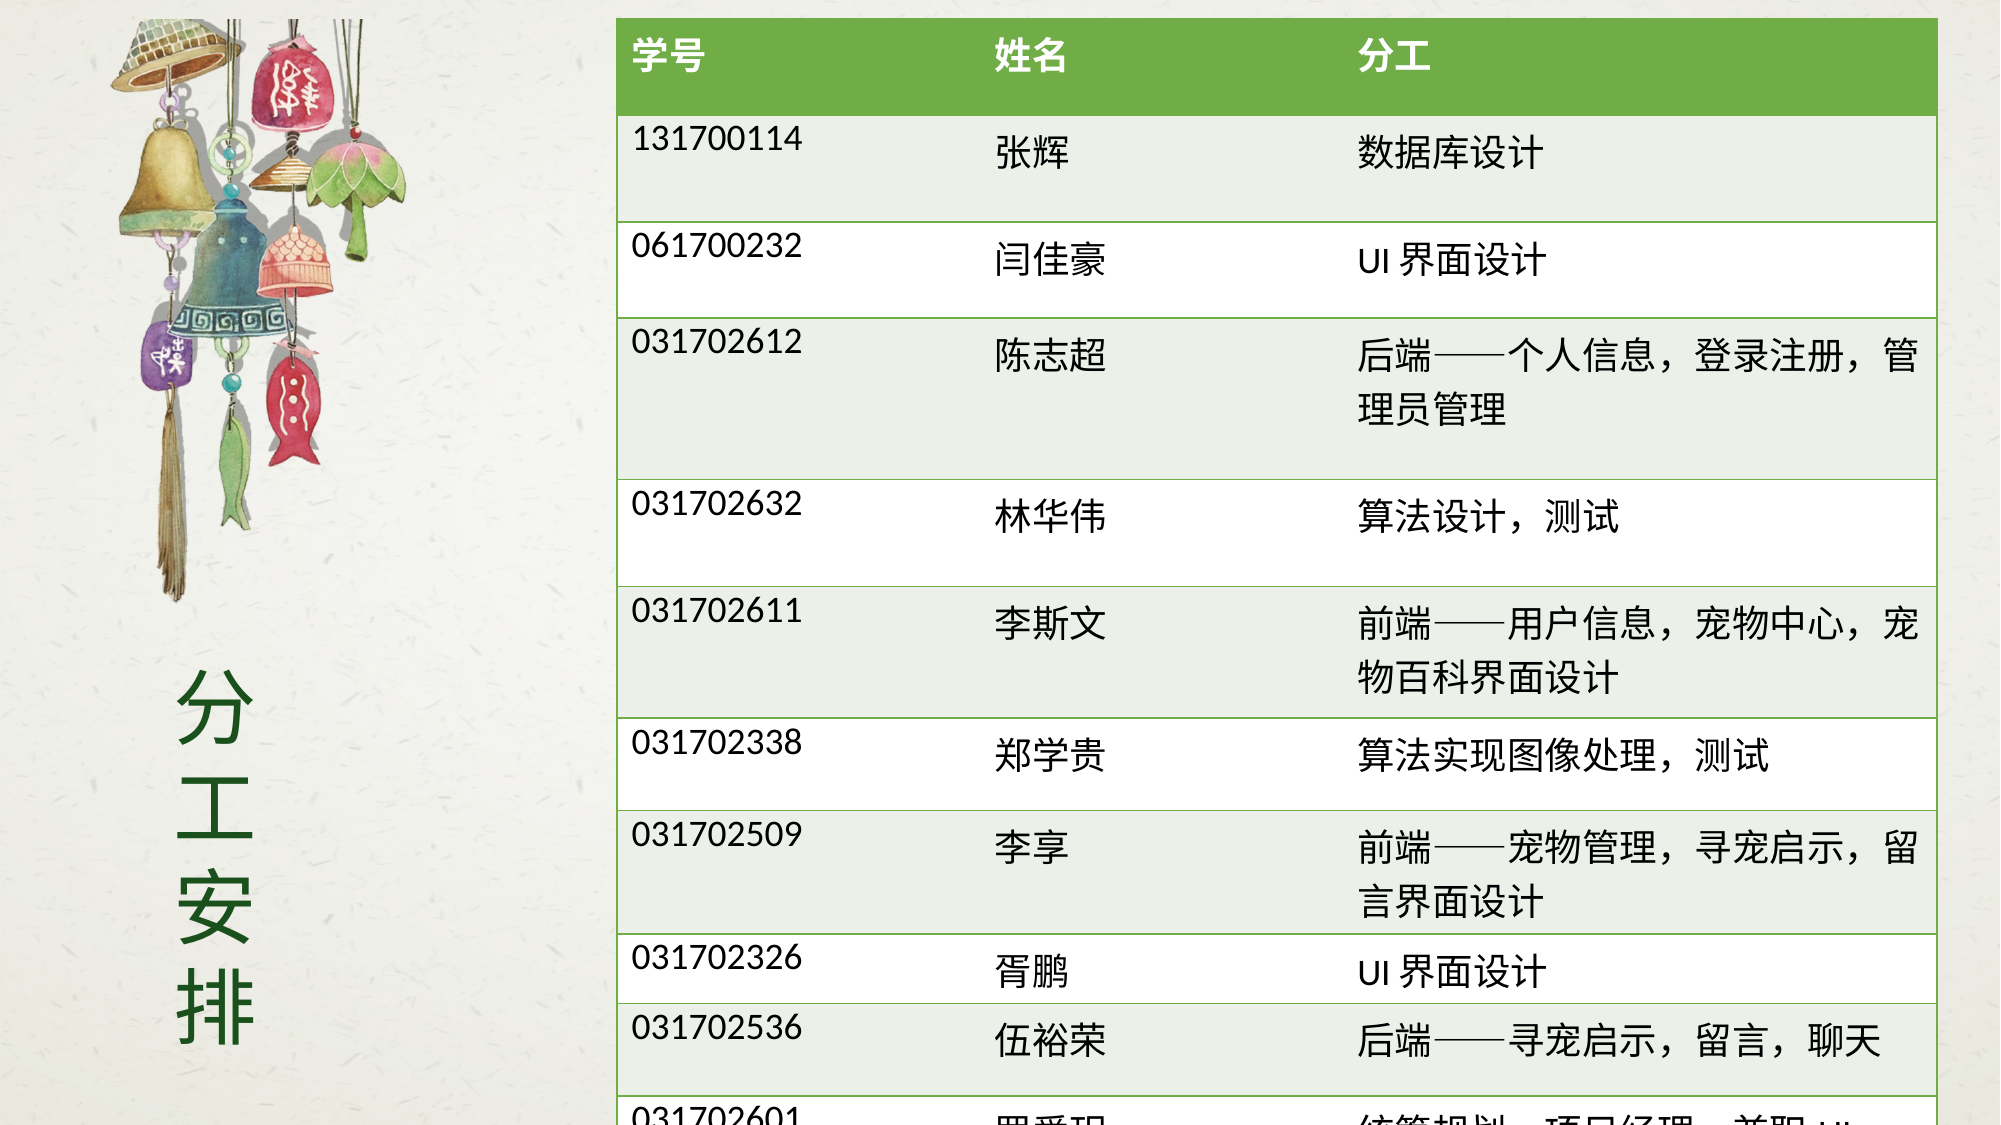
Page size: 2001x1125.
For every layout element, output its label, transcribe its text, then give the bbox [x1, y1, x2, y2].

table_cell 陈志超 [979, 319, 1342, 479]
table_cell 031702601 [618, 1097, 979, 1125]
table_cell 算法实现图像处理，测试 [1342, 719, 1936, 810]
table_cell 李享 [979, 811, 1342, 933]
table_cell 数据库设计 [1342, 116, 1936, 221]
table_cell 031702612 [618, 319, 979, 479]
table_cell 031702326 [618, 935, 979, 1003]
table_cell 前端——用户信息，宠物中心，宠物百科界面设计 [1342, 587, 1936, 717]
text_box 分工安排 [158, 647, 338, 1063]
table_cell 林华伟 [979, 480, 1342, 586]
table_cell 张辉 [979, 116, 1342, 221]
table_cell 统筹规划，项目经理，兼职UI [1342, 1097, 1936, 1125]
picture [52, 19, 433, 633]
table_cell 胥鹏 [979, 935, 1342, 1003]
table_cell 前端——宠物管理，寻宠启示，留言界面设计 [1342, 811, 1936, 933]
table_cell 031702509 [618, 811, 979, 933]
table_cell 李斯文 [979, 587, 1342, 717]
table_cell 后端——个人信息，登录注册，管理员管理 [1342, 319, 1936, 479]
table_cell 031702338 [618, 719, 979, 810]
table_cell 郑学贵 [979, 719, 1342, 810]
table_cell 后端——寻宠启示，留言，聊天 [1342, 1004, 1936, 1095]
table_cell 罗爱玥 [979, 1097, 1342, 1125]
table_header 分工 [1342, 20, 1936, 114]
table_cell 031702536 [618, 1004, 979, 1095]
table_cell 算法设计，测试 [1342, 480, 1936, 586]
table_cell 闫佳豪 [979, 223, 1342, 317]
table_cell UI界面设计 [1342, 223, 1936, 317]
table_cell 061700232 [618, 223, 979, 317]
table_cell UI界面设计 [1342, 935, 1936, 1003]
table_header 学号 [618, 20, 979, 114]
table_cell 131700114 [618, 116, 979, 221]
table_header 姓名 [979, 20, 1342, 114]
table_cell 031702611 [618, 587, 979, 717]
table_cell 伍裕荣 [979, 1004, 1342, 1095]
table_cell 031702632 [618, 480, 979, 586]
